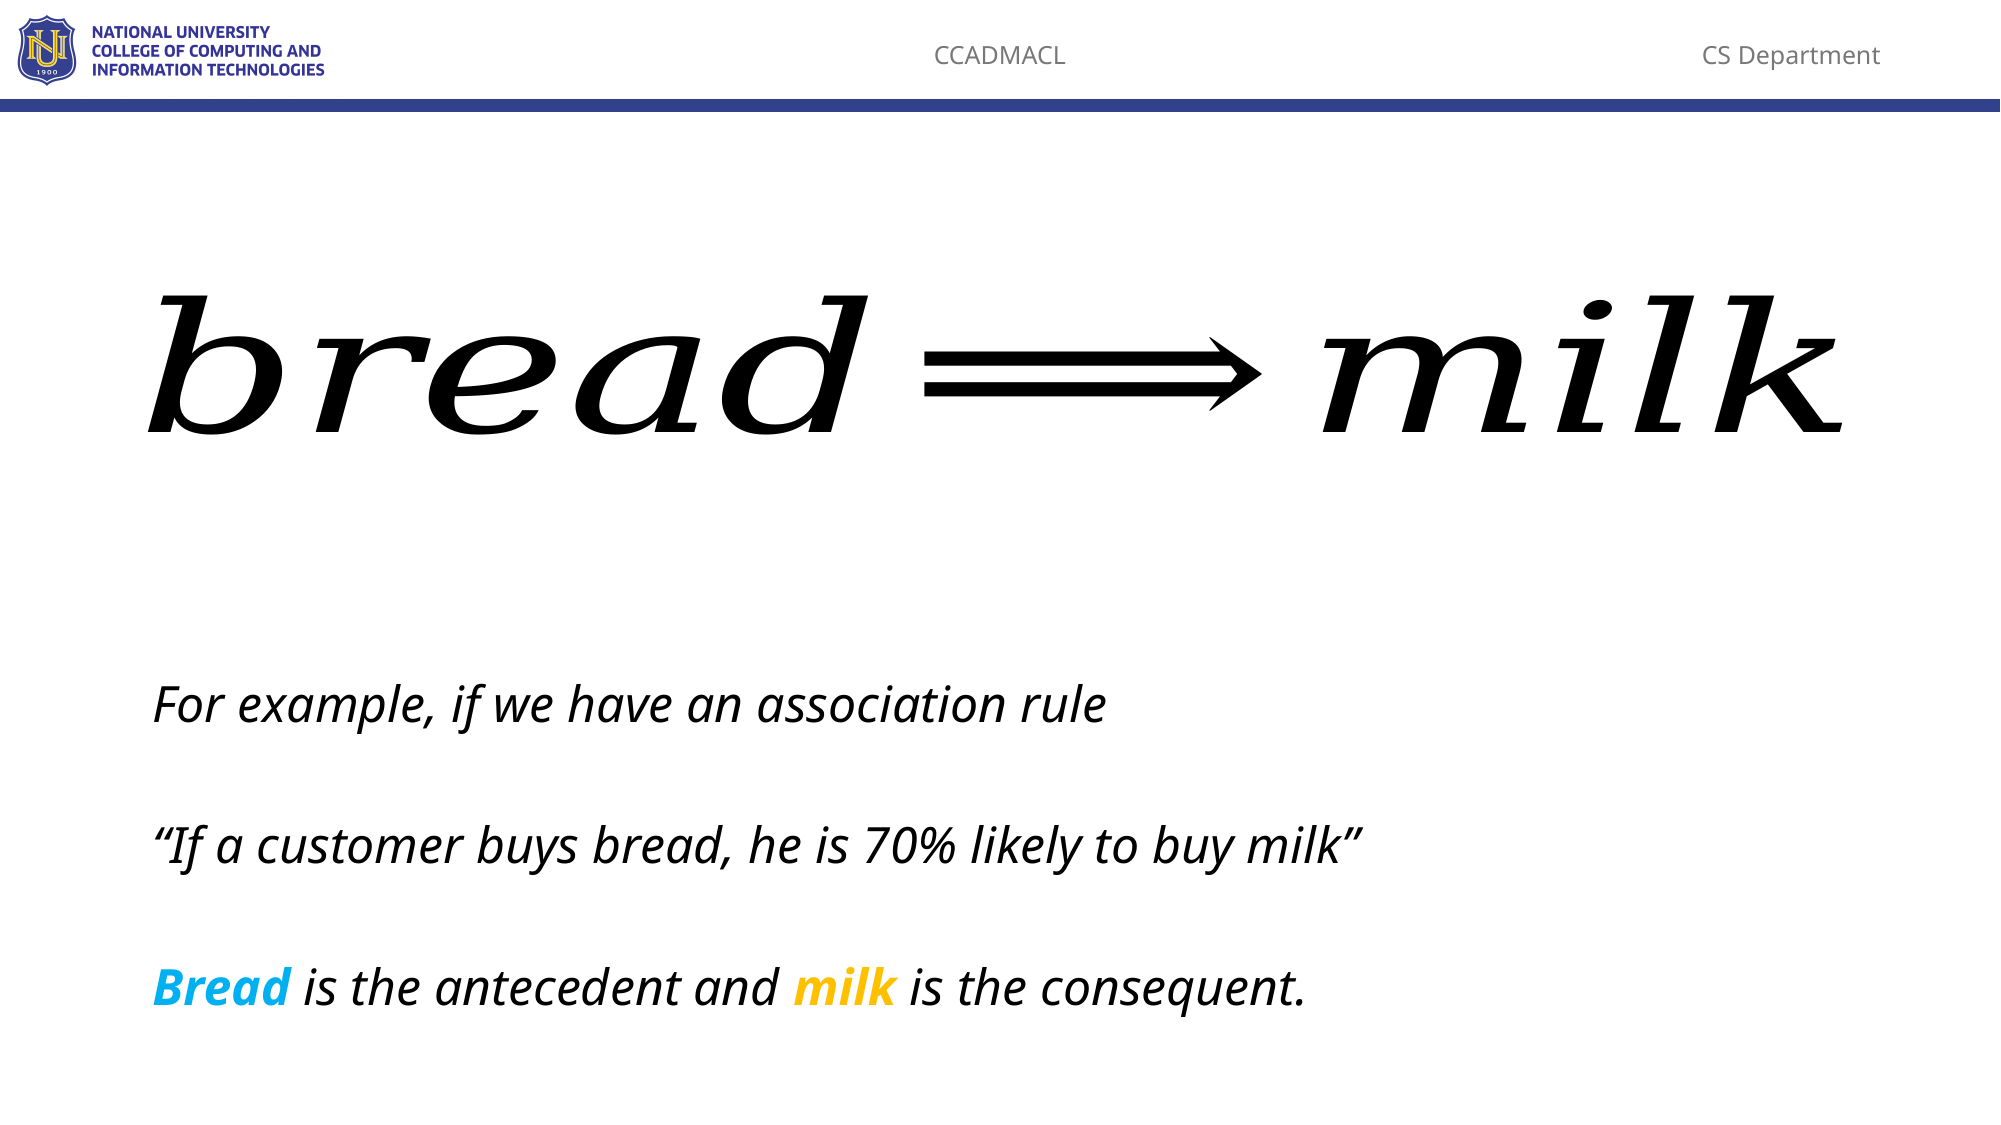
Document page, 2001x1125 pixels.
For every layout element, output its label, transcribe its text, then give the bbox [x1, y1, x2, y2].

picture [0, 0, 337, 99]
text_box For example, if we have an association rule “If a customer buys bread, he is 70% likely to buy milk” Bread is the antecedent and milk is the consequent. [137, 672, 1863, 1026]
